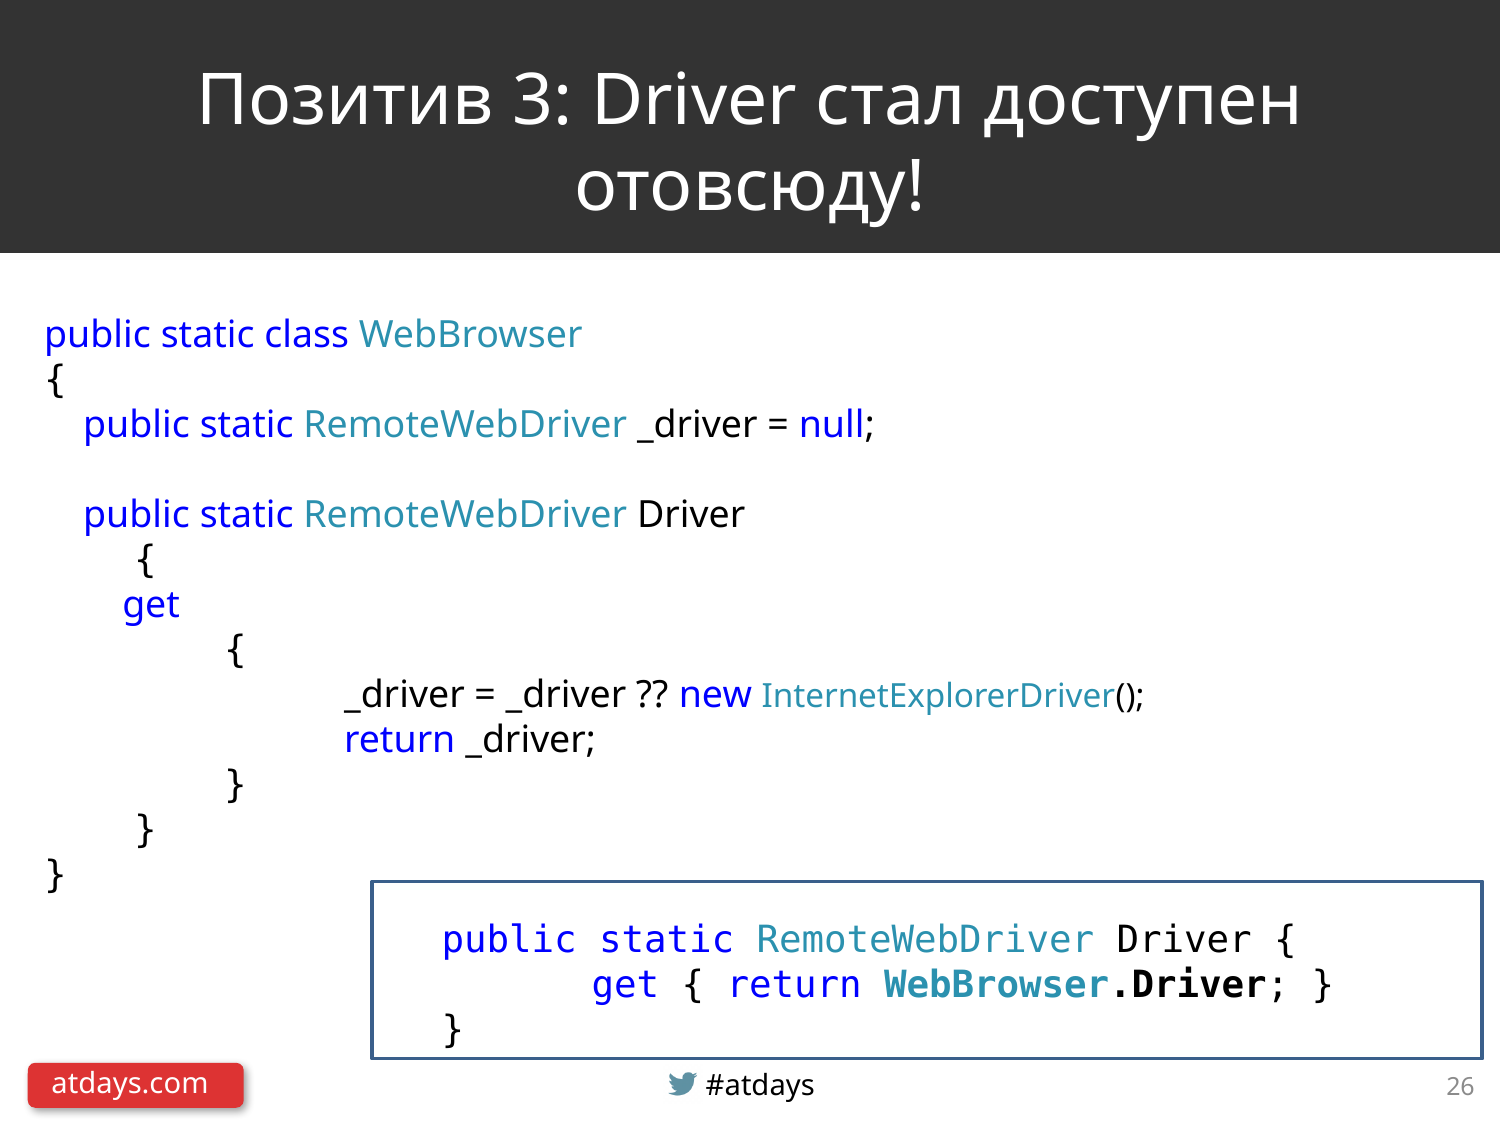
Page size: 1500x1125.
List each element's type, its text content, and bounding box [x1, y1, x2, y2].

picture [662, 1063, 703, 1104]
title Позитив 3: Driver стал доступен отовсюду! [75, 45, 1425, 233]
slide_number 26 [1139, 1057, 1490, 1118]
text_box [370, 880, 1484, 1060]
text_box public static class WebBrowser { public static RemoteWebDriver _driver = null; public static RemoteWebDriver Driver { get { _driver = _driver ?? new InternetExplorerDriver(); return _driver; } } } [29, 302, 1447, 903]
